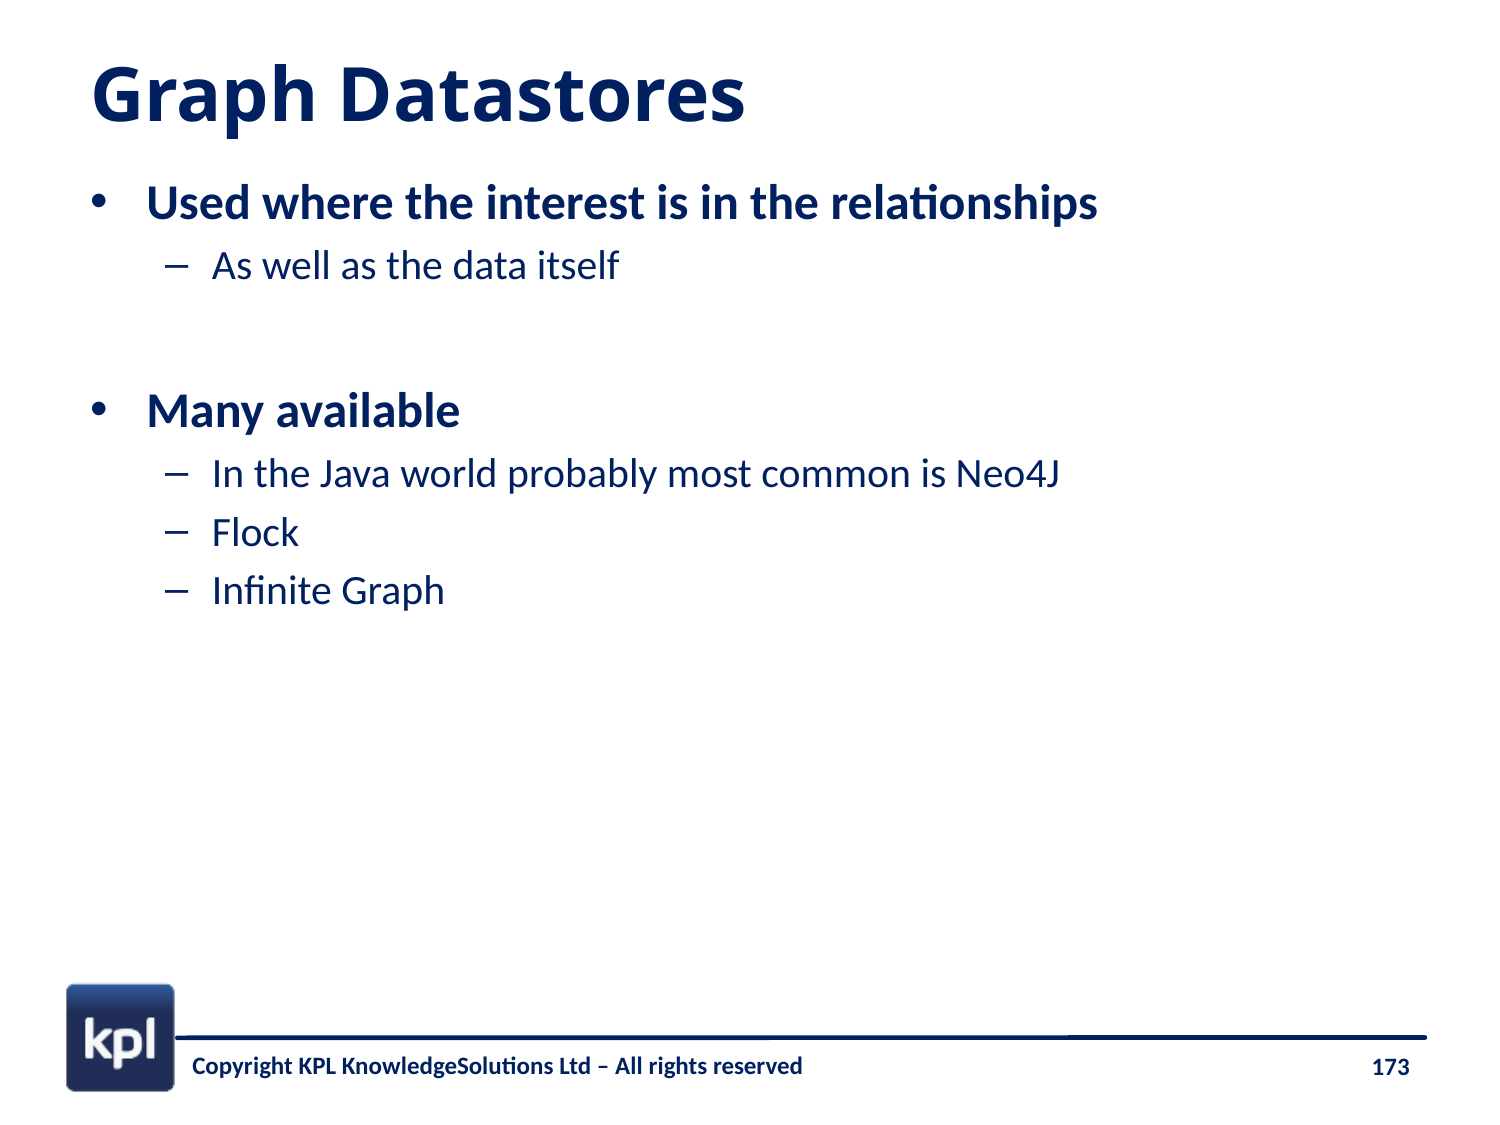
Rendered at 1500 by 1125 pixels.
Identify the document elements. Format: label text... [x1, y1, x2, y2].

footer Copyright KPL KnowledgeSolutions Ltd – All rights reserved [177, 1050, 963, 1110]
slide_number 173 [987, 1042, 1425, 1103]
title Graph Datastores [75, 45, 1471, 138]
picture [62, 980, 178, 1095]
list Used where the interest is in the relationships As well as the data itself Many available In the Java world probably most common is Neo4J Flock Infinite Graph [75, 162, 1425, 1013]
